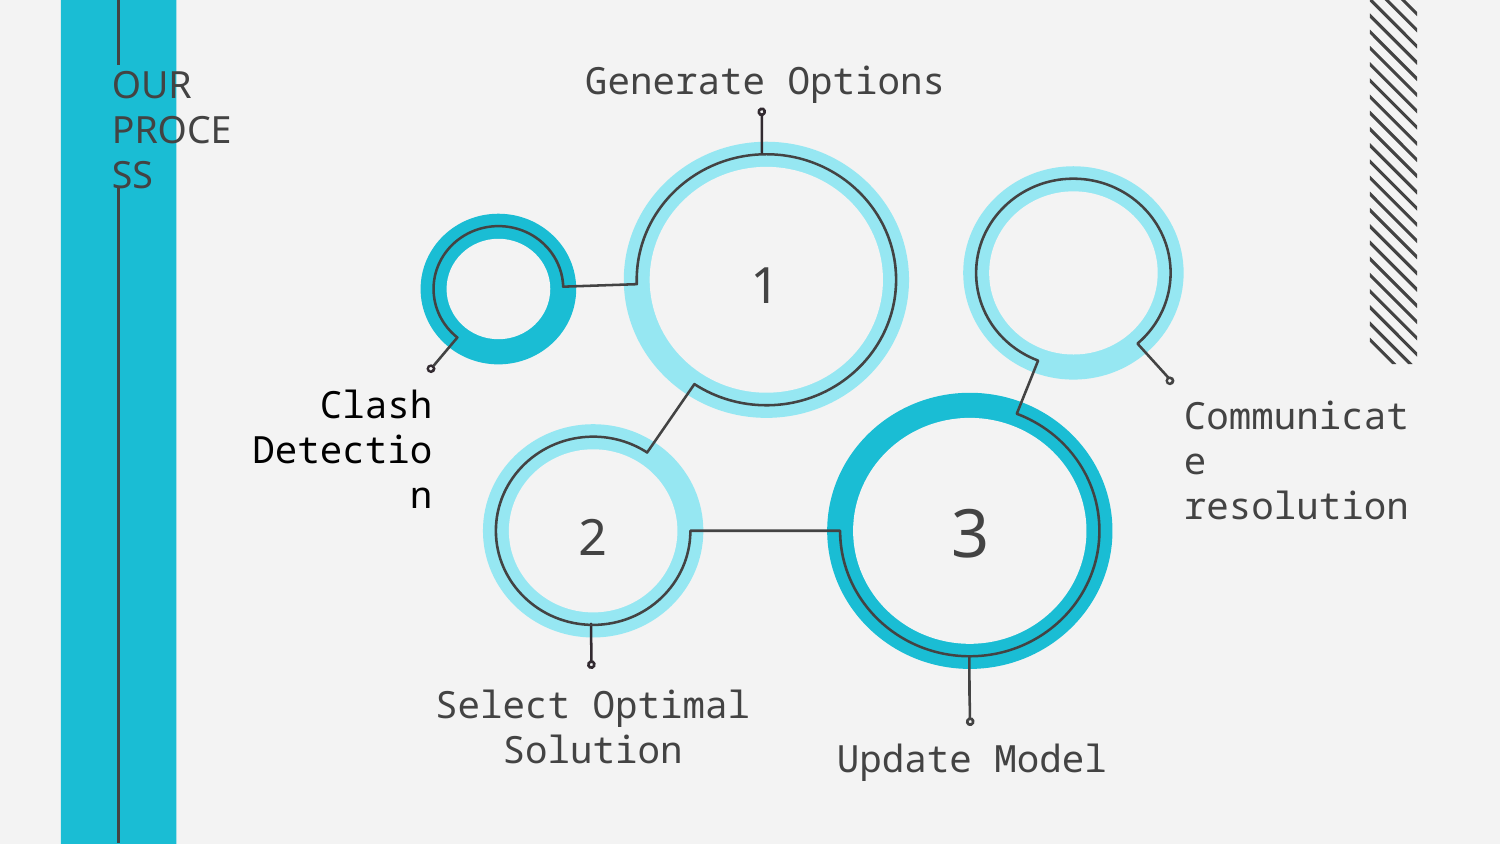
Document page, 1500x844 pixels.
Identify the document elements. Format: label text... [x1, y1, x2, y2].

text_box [226, 41, 1429, 844]
title OUR PROCESS [96, 67, 221, 190]
